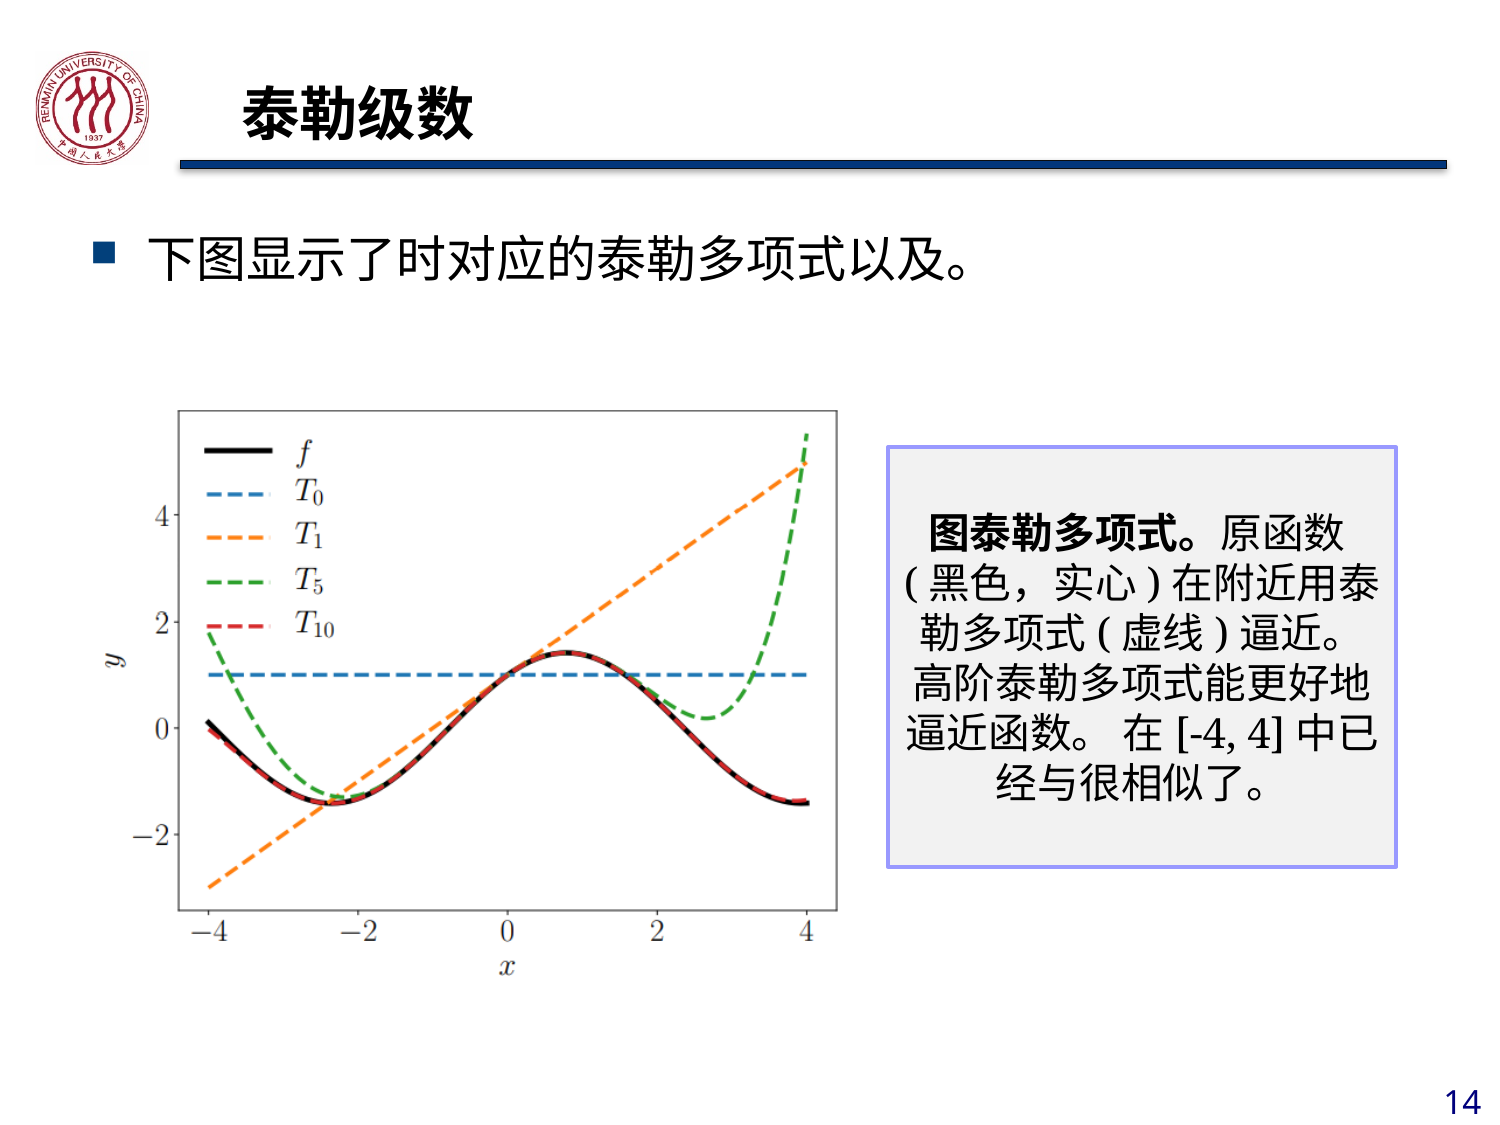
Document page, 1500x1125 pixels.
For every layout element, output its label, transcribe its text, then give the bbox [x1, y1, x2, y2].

picture [35, 51, 149, 165]
picture [103, 408, 840, 977]
title 泰勒级数 [198, 18, 1407, 205]
